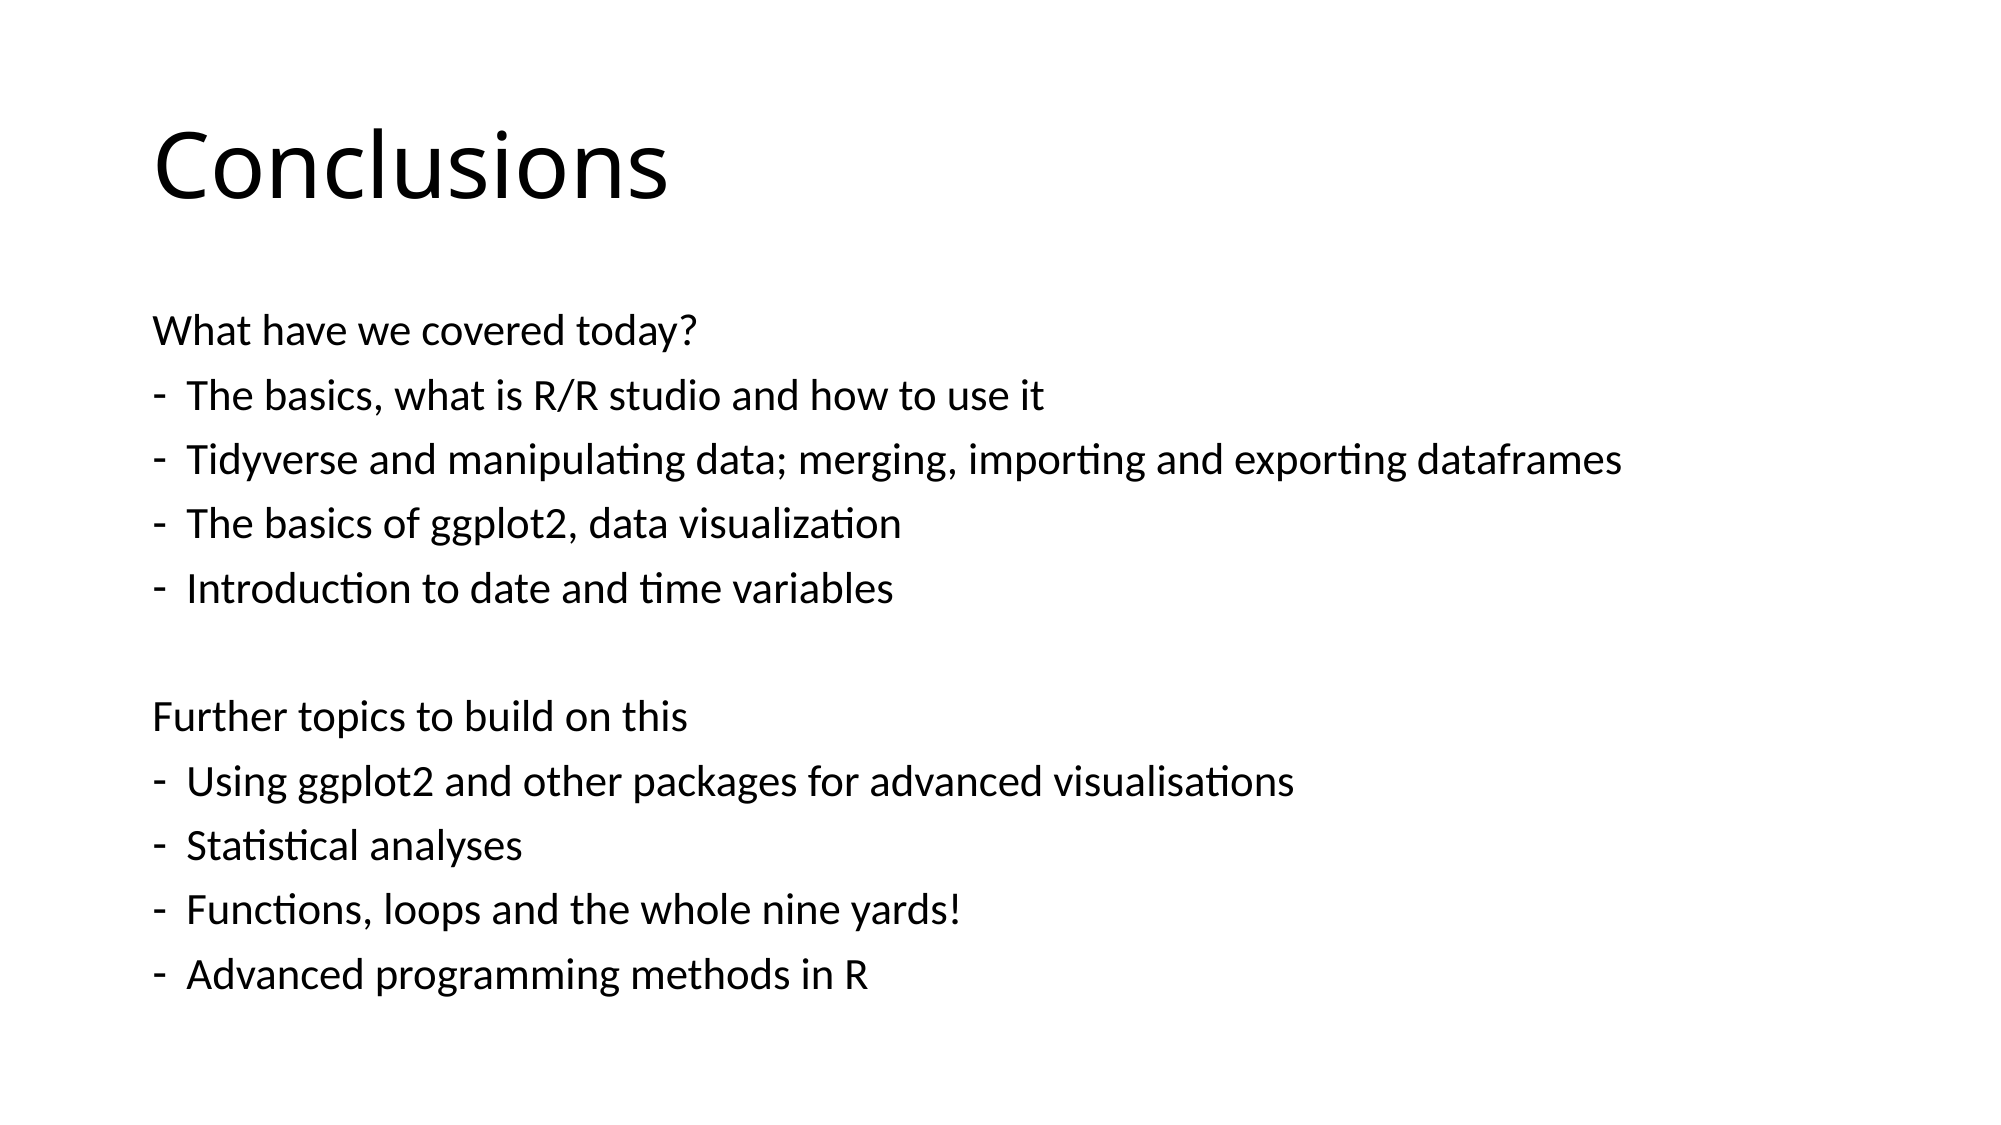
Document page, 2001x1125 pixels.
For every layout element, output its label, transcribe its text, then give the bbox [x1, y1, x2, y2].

list What have we covered today? The basics, what is R/R studio and how to use it Tidyverse and manipulating data; merging, importing and exporting dataframes The basics of ggplot2, data visualization Introduction to date and time variables Further topics to build on this Using ggplot2 and other packages for advanced visualisations Statistical analyses Functions, loops and the whole nine yards! Advanced programming methods in R [137, 299, 1975, 1014]
title Conclusions [137, 59, 1863, 278]
